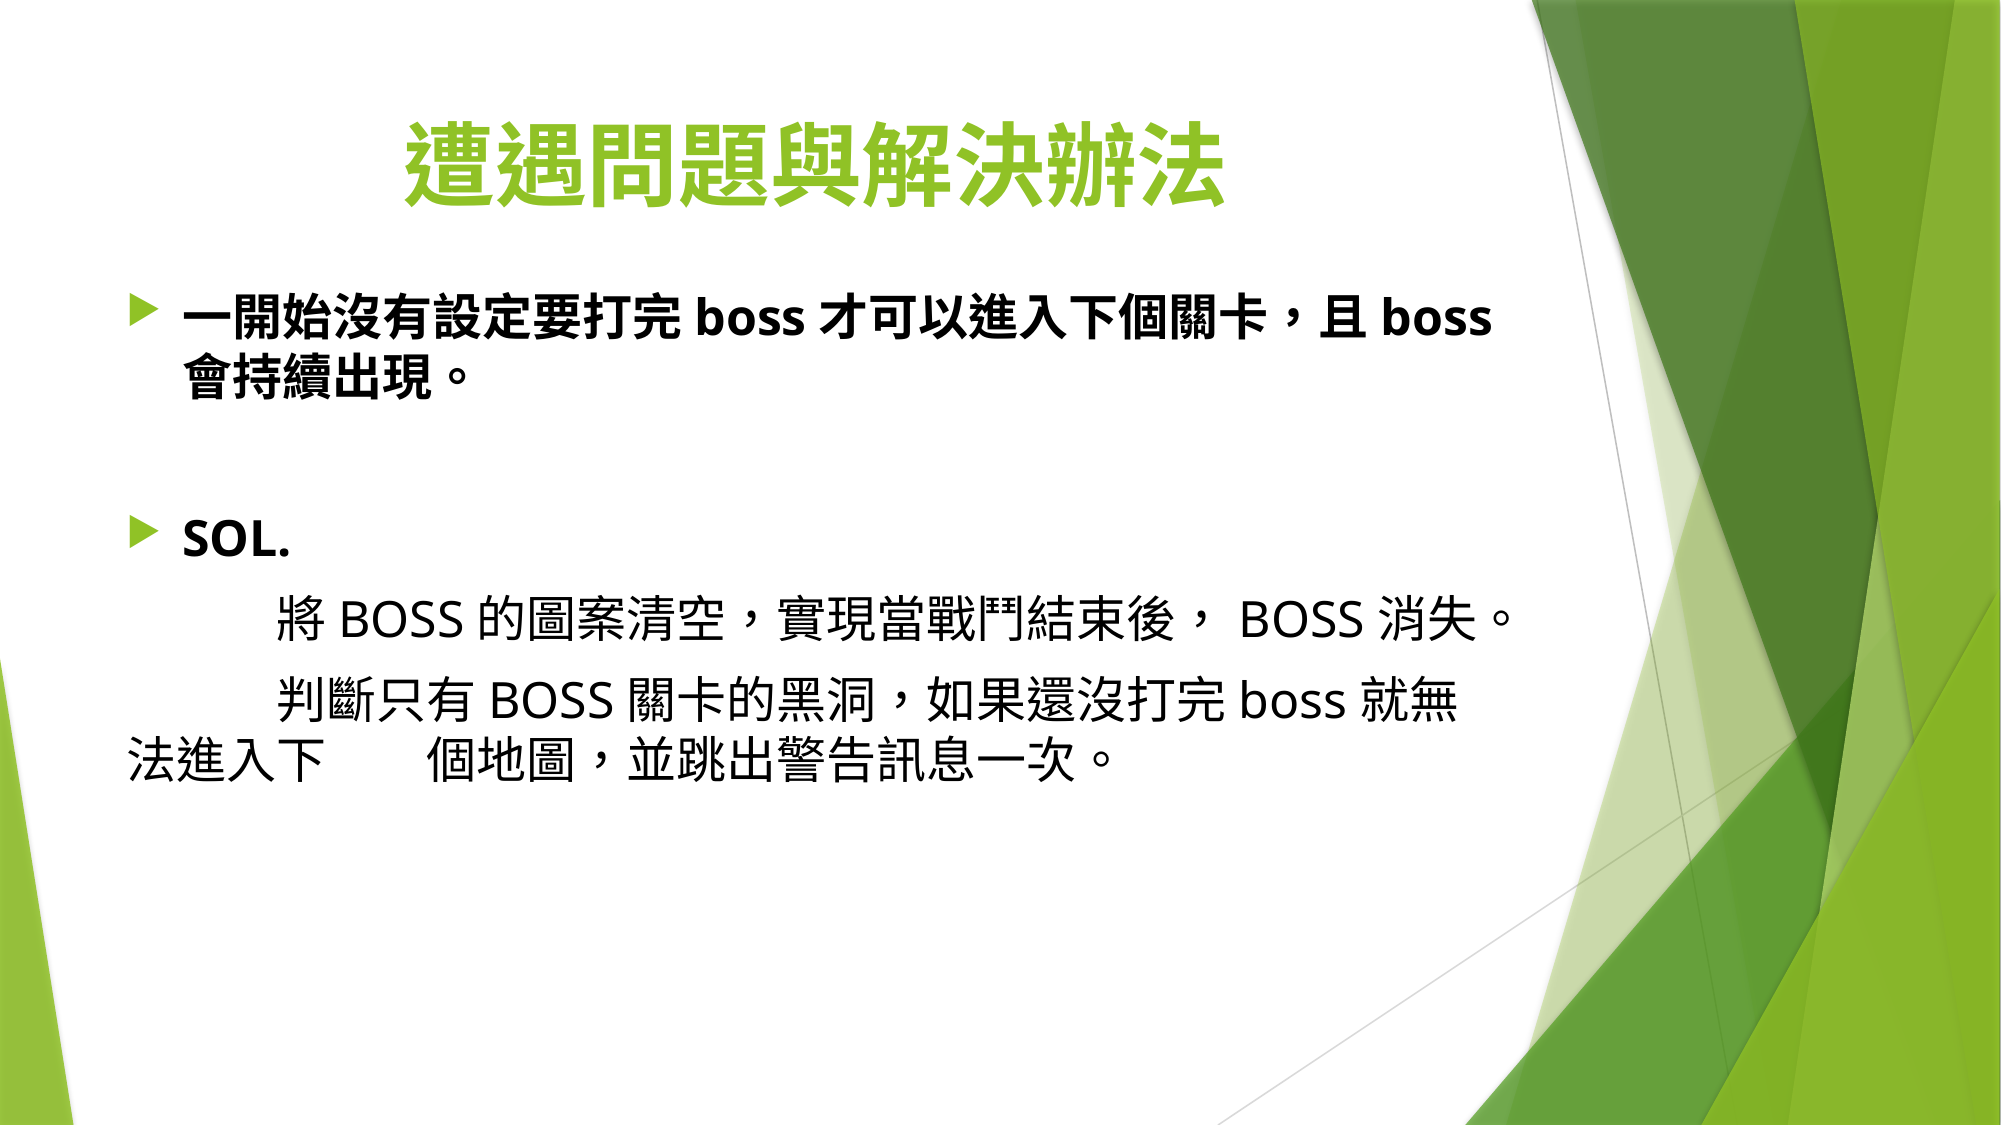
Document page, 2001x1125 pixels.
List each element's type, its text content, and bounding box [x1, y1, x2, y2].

title 遭遇問題與解決辦法 [111, 99, 1522, 233]
list 一開始沒有設定要打完boss才可以進入下個關卡，且boss會持續出現。 SOL. 將BOSS的圖案清空，實現當戰鬥結束後，BOSS消失。 判斷只有BOSS關卡的黑洞，如果還沒打完boss就無法進入下 個地圖，並跳出警告訊息一次。 [111, 277, 1522, 991]
